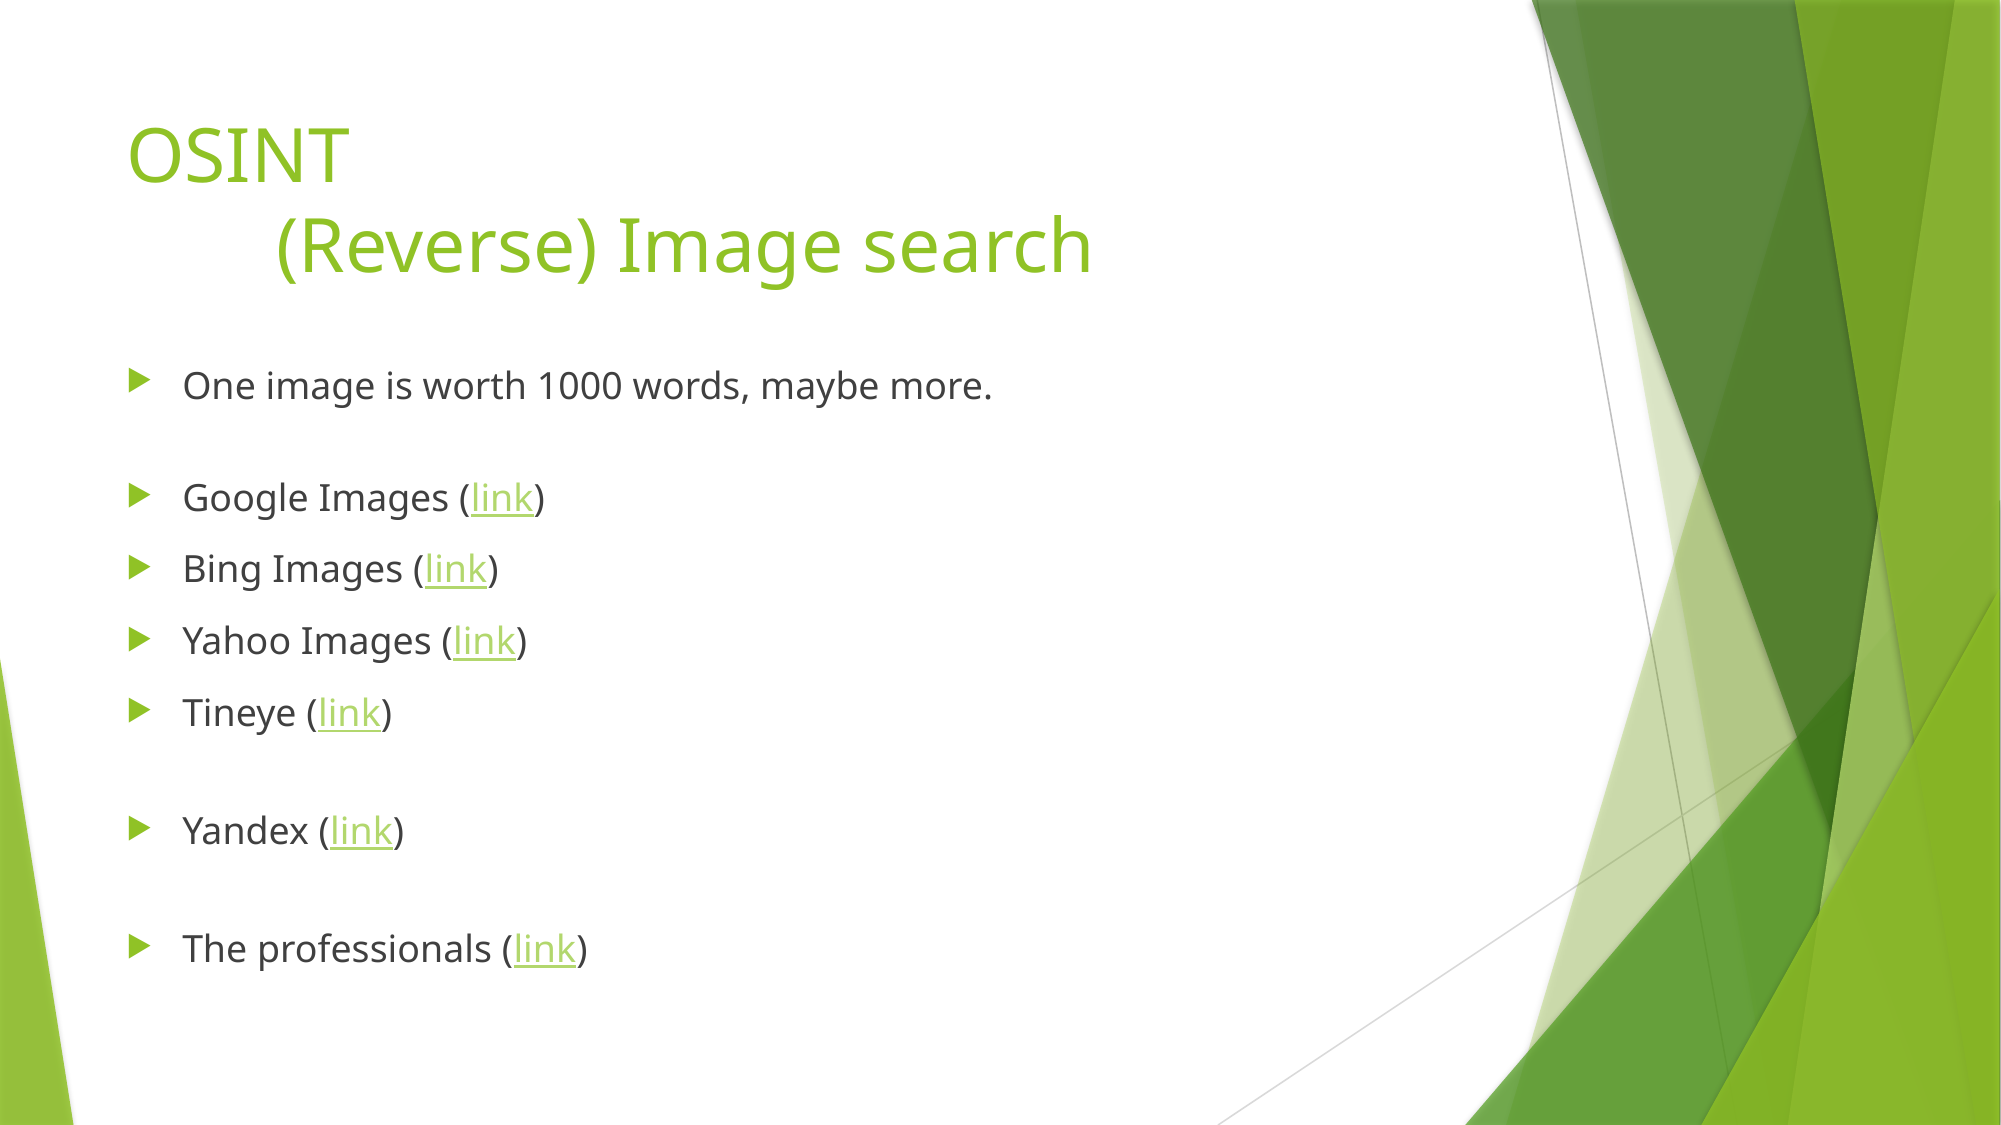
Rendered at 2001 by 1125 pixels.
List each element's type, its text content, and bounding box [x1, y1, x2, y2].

title OSINT (Reverse) Image search [111, 99, 1522, 317]
list One image is worth 1000 words, maybe more. Google Images (link) Bing Images (link) Yahoo Images (link) Tineye (link) Yandex (link) The professionals (link) [111, 354, 1522, 992]
